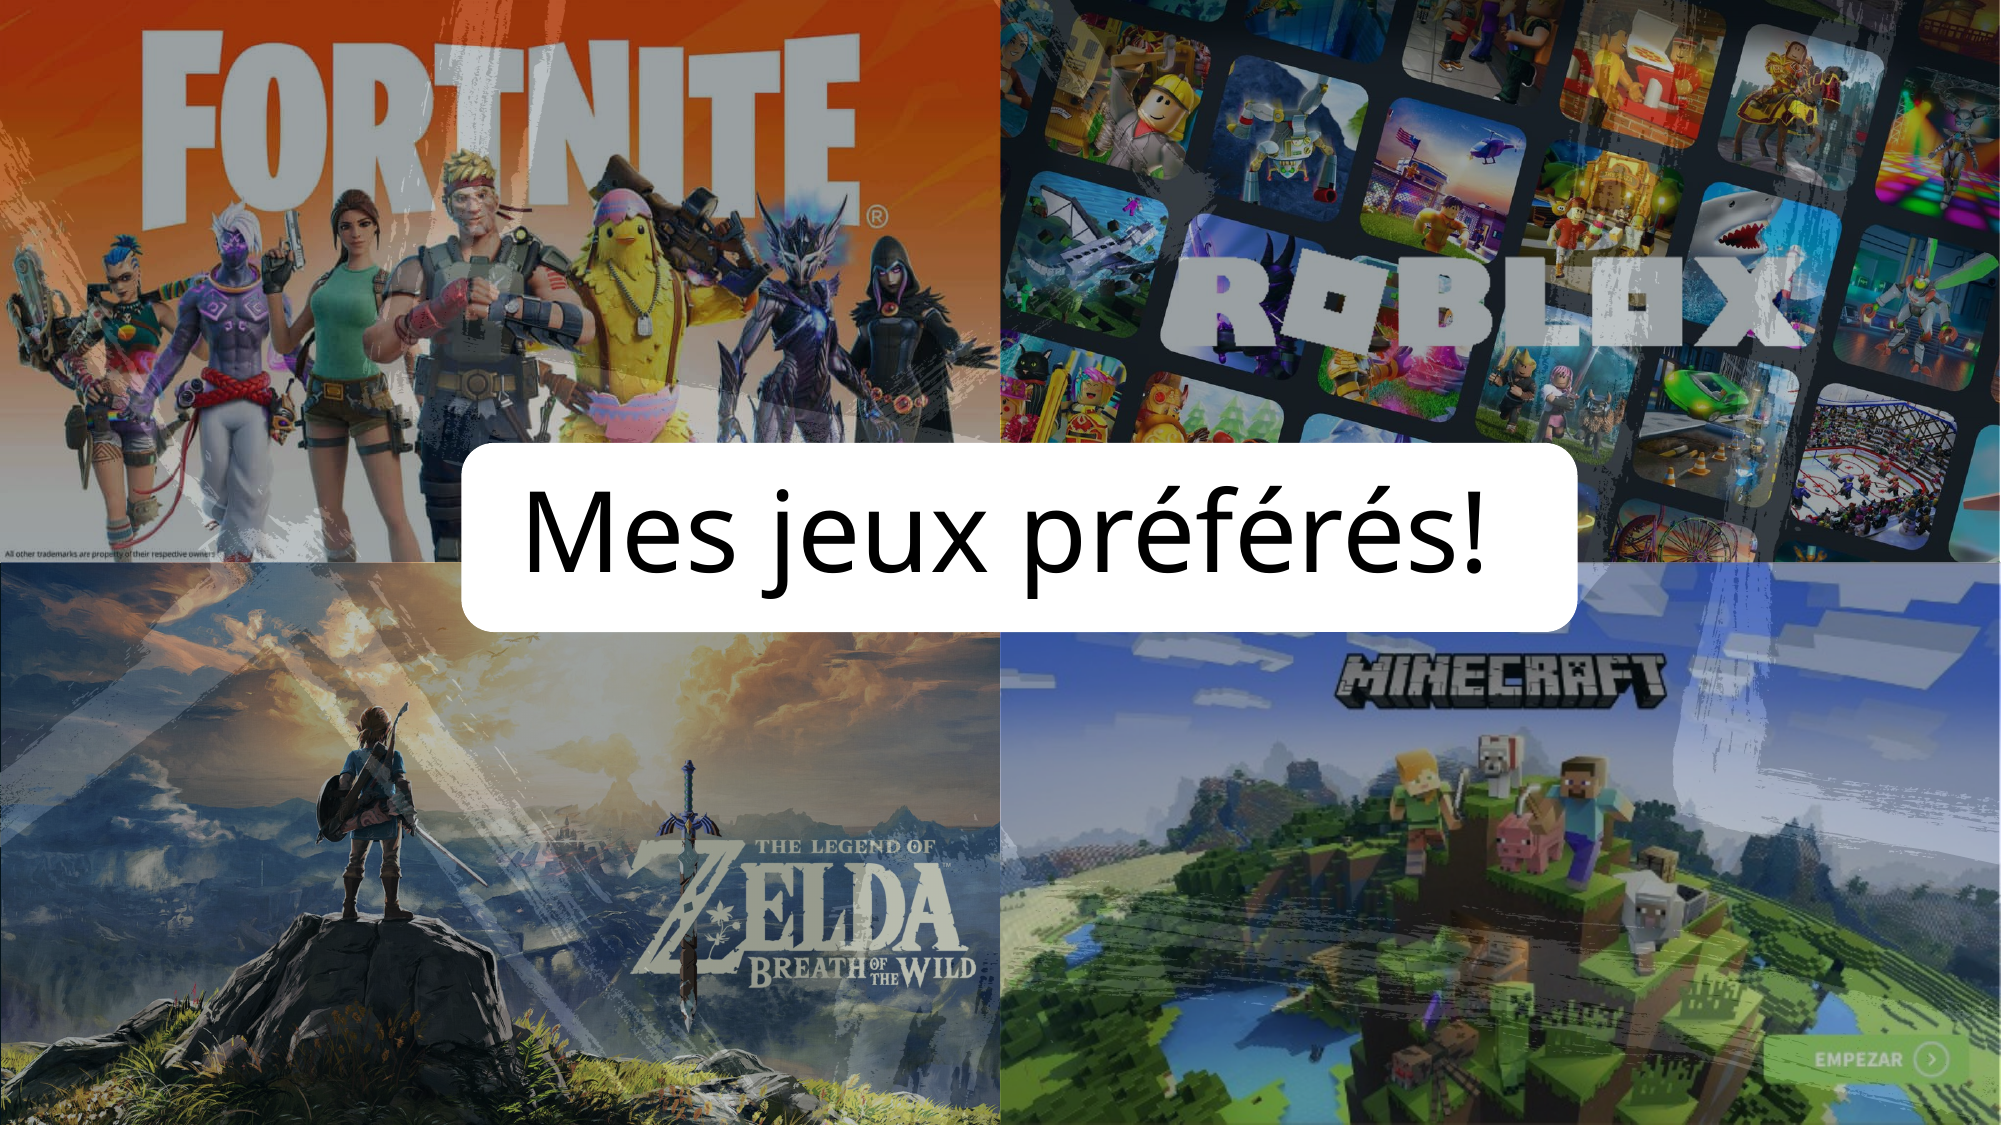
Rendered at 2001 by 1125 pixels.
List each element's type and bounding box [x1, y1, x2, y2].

list [999, 0, 2000, 561]
picture [0, 0, 2000, 1125]
